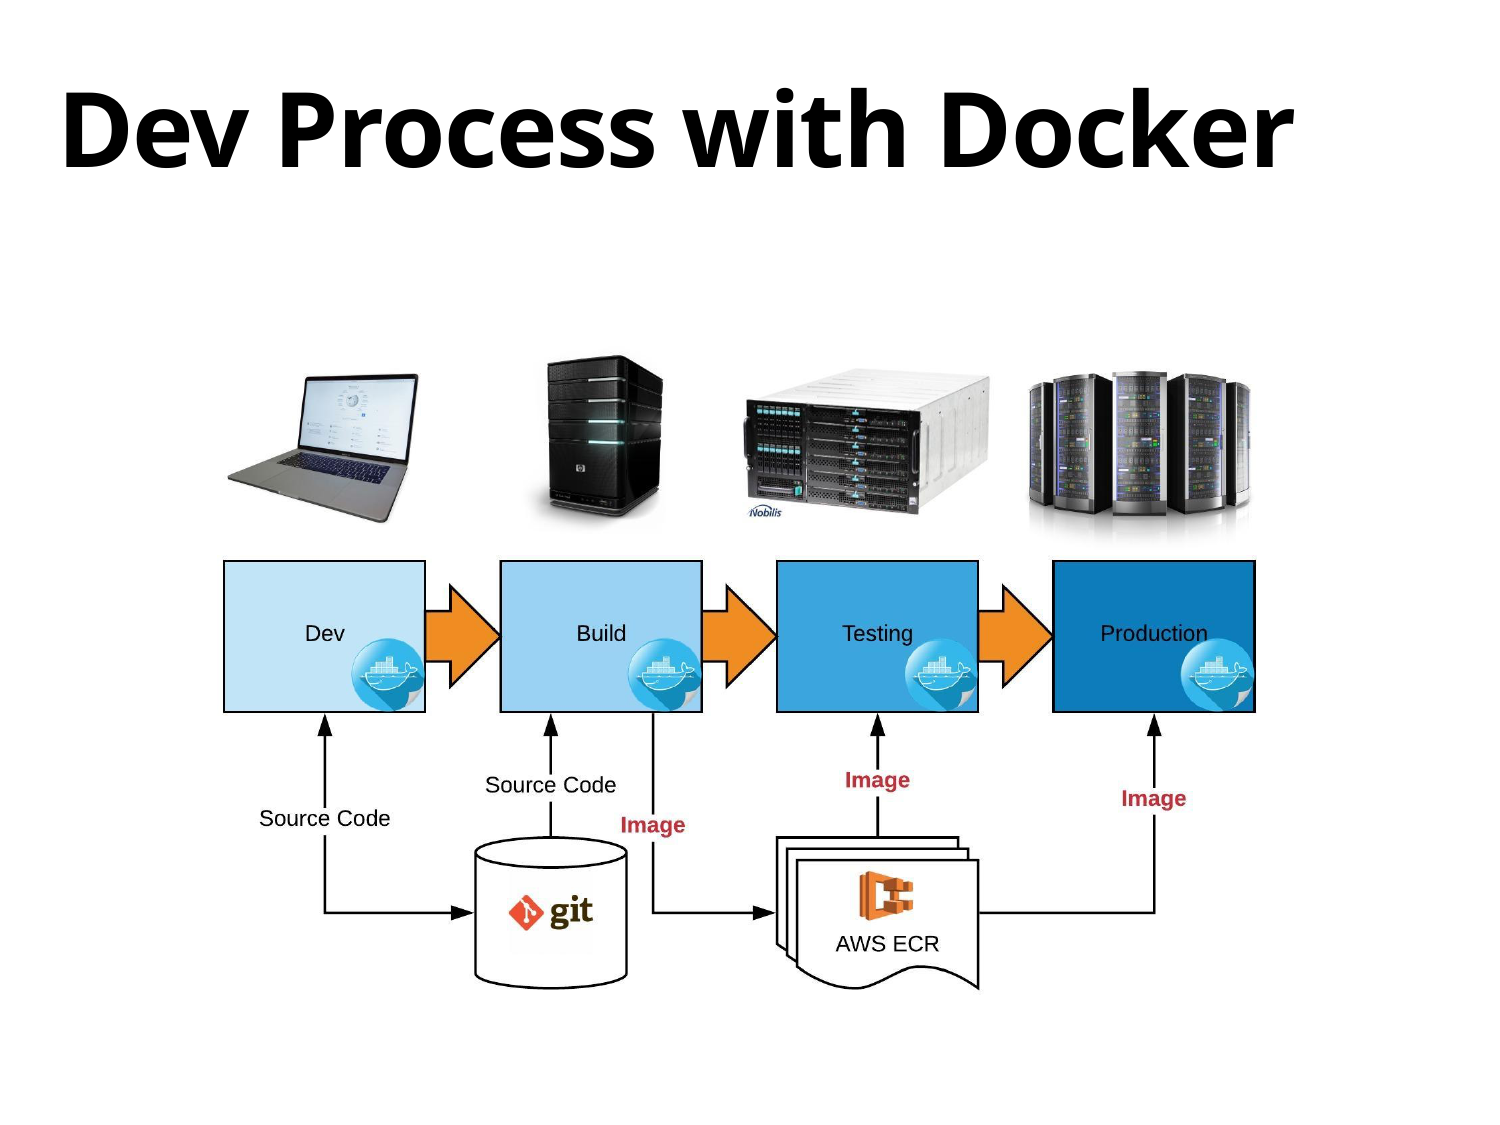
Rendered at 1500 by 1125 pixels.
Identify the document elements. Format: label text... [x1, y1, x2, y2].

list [174, 287, 1326, 1038]
title Dev Process with Docker [33, 62, 1468, 238]
